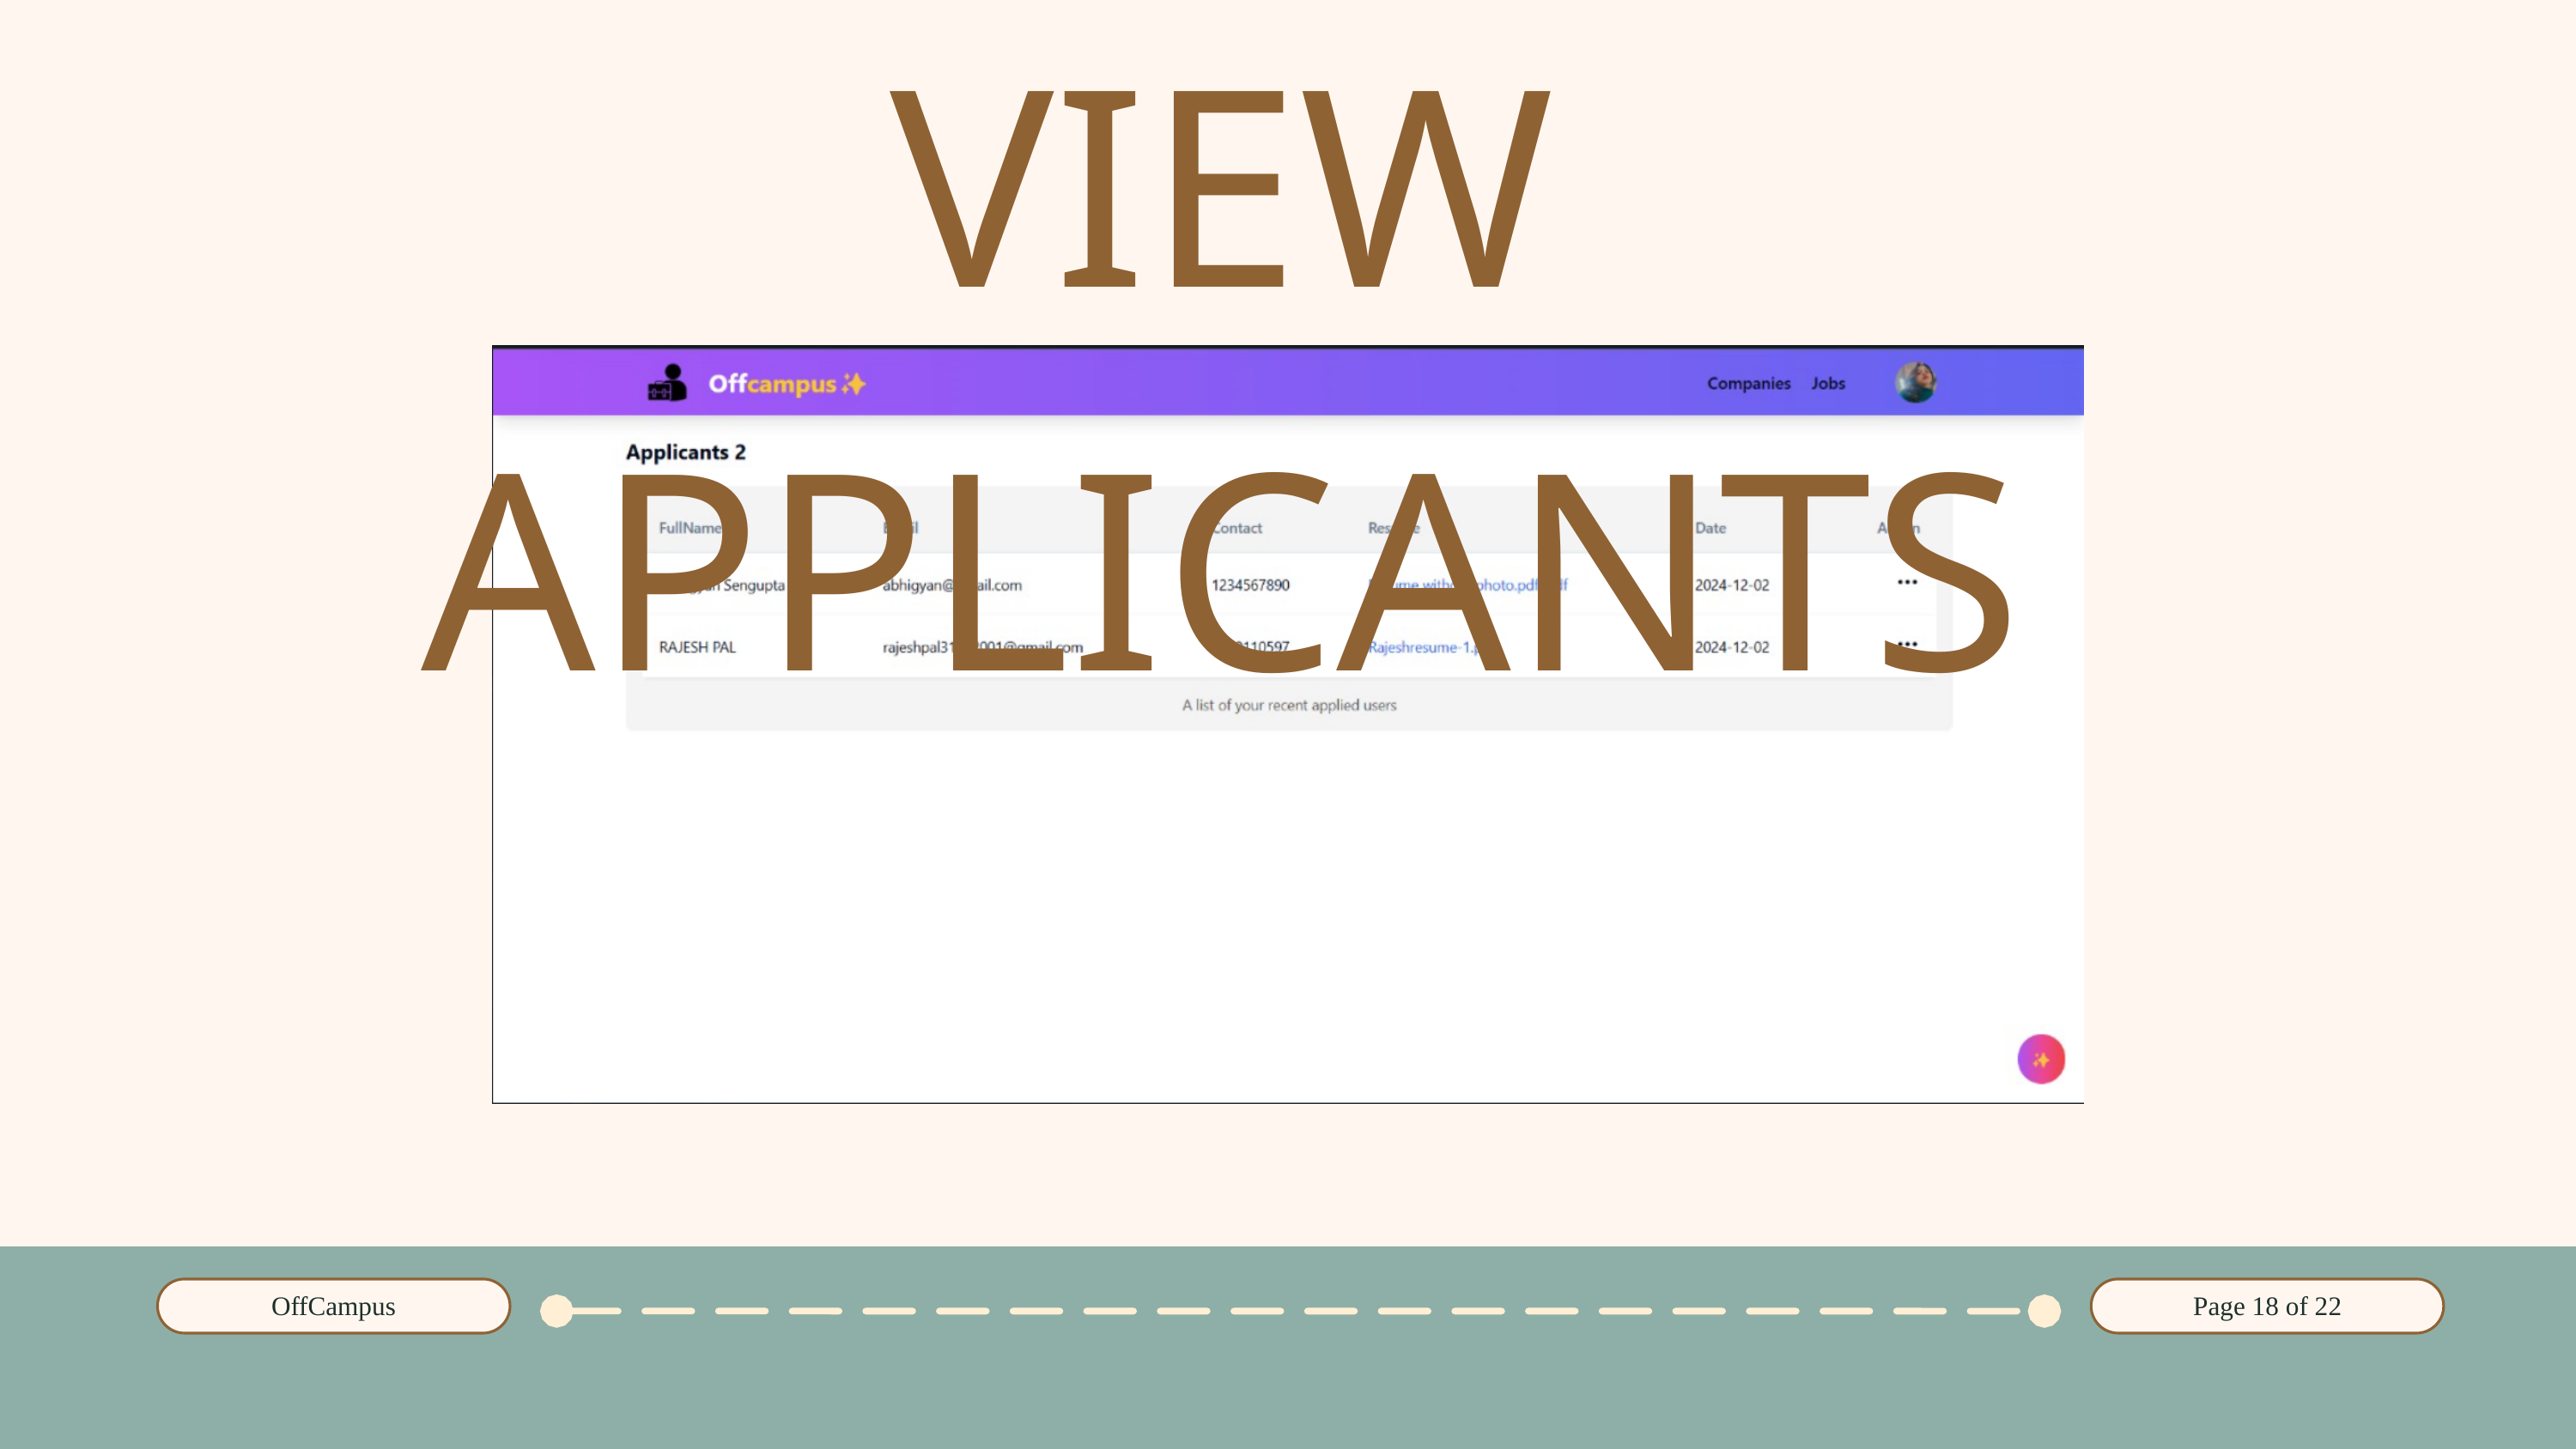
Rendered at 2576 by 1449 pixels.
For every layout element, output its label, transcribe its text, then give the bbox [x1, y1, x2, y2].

text_box VIEW APPLICANTS [71, 0, 2373, 725]
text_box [0, 1278, 2576, 1449]
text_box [157, 1278, 511, 1334]
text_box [0, 1246, 2576, 1278]
text_box [492, 725, 2084, 1104]
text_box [2091, 1278, 2445, 1334]
